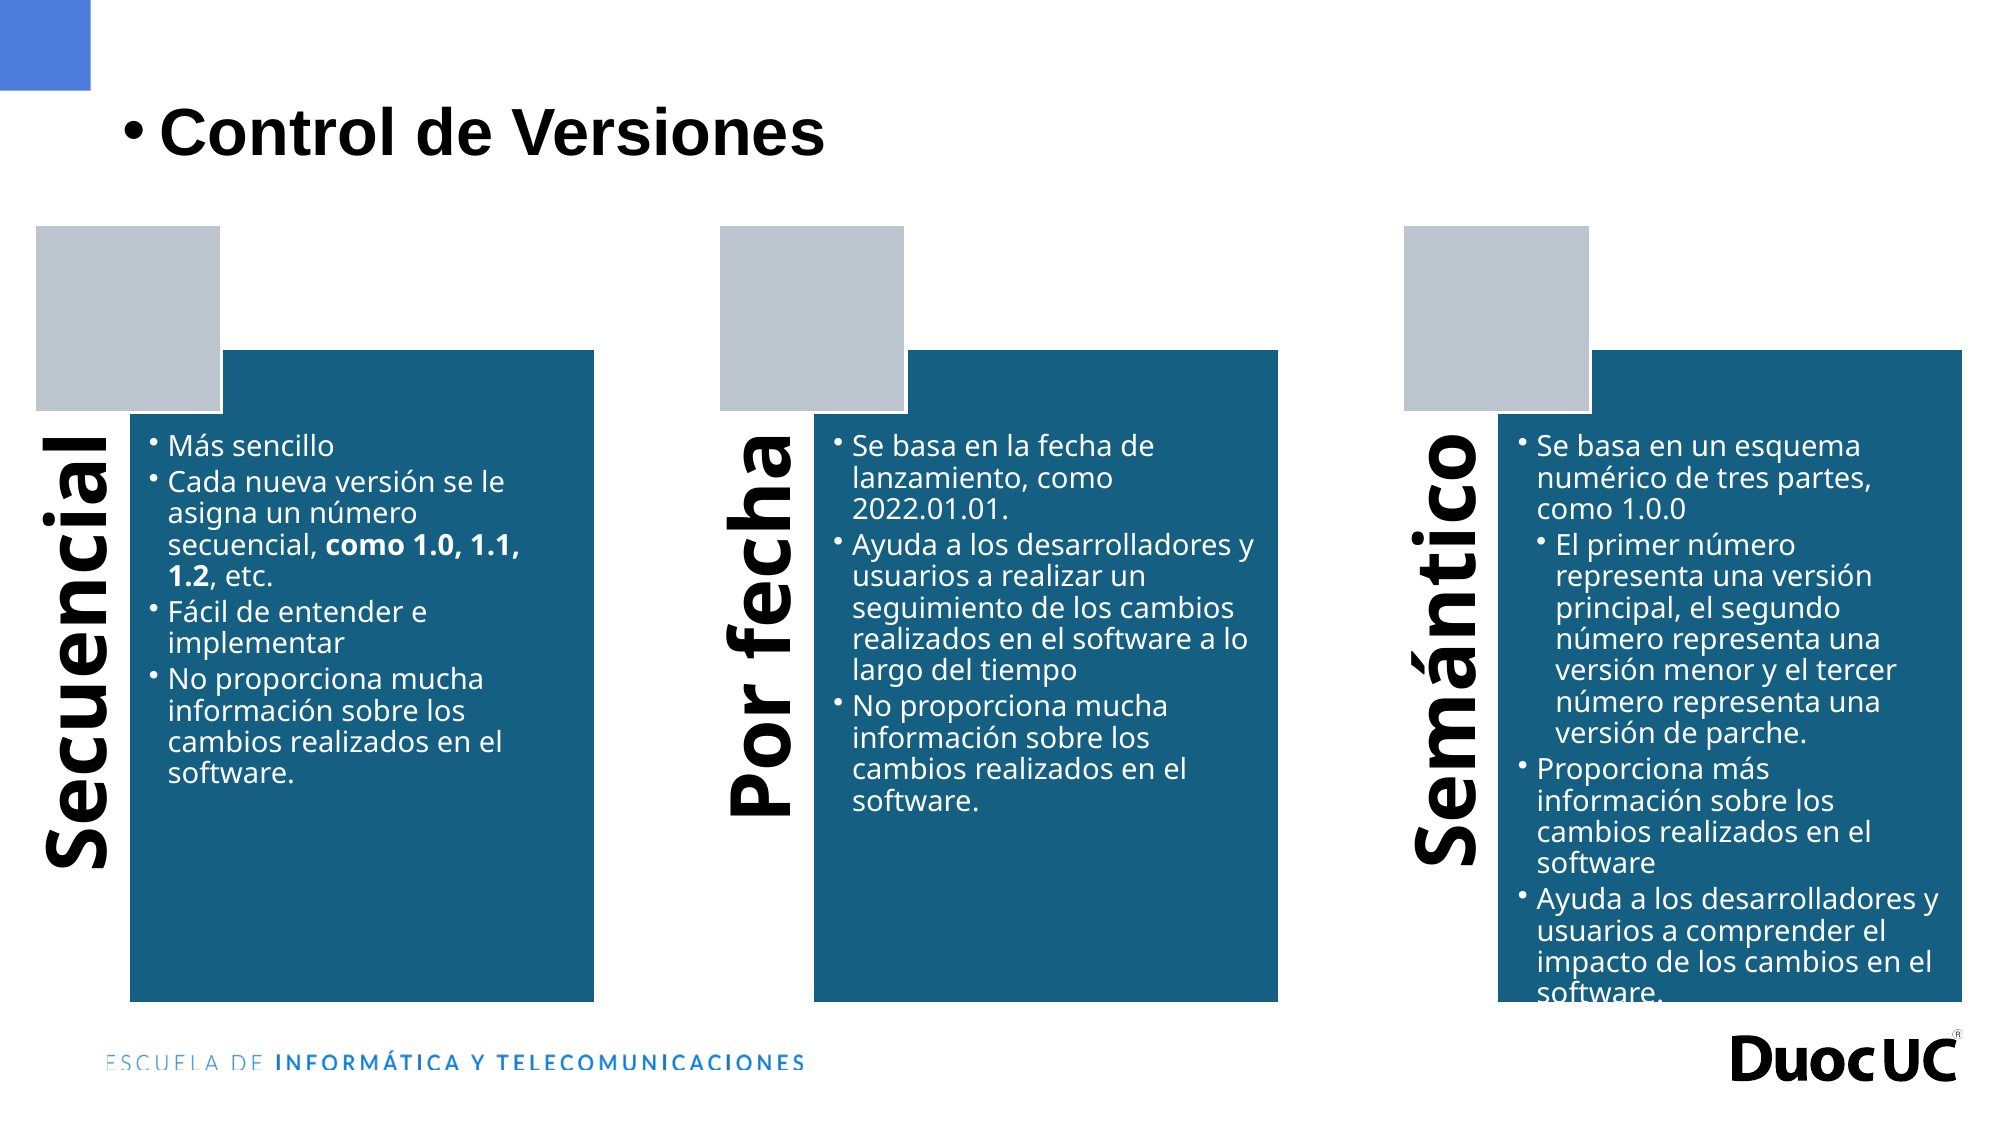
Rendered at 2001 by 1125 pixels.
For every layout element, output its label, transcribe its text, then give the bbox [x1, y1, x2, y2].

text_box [21, 193, 1977, 1036]
title Control de Versiones [107, 90, 2000, 168]
